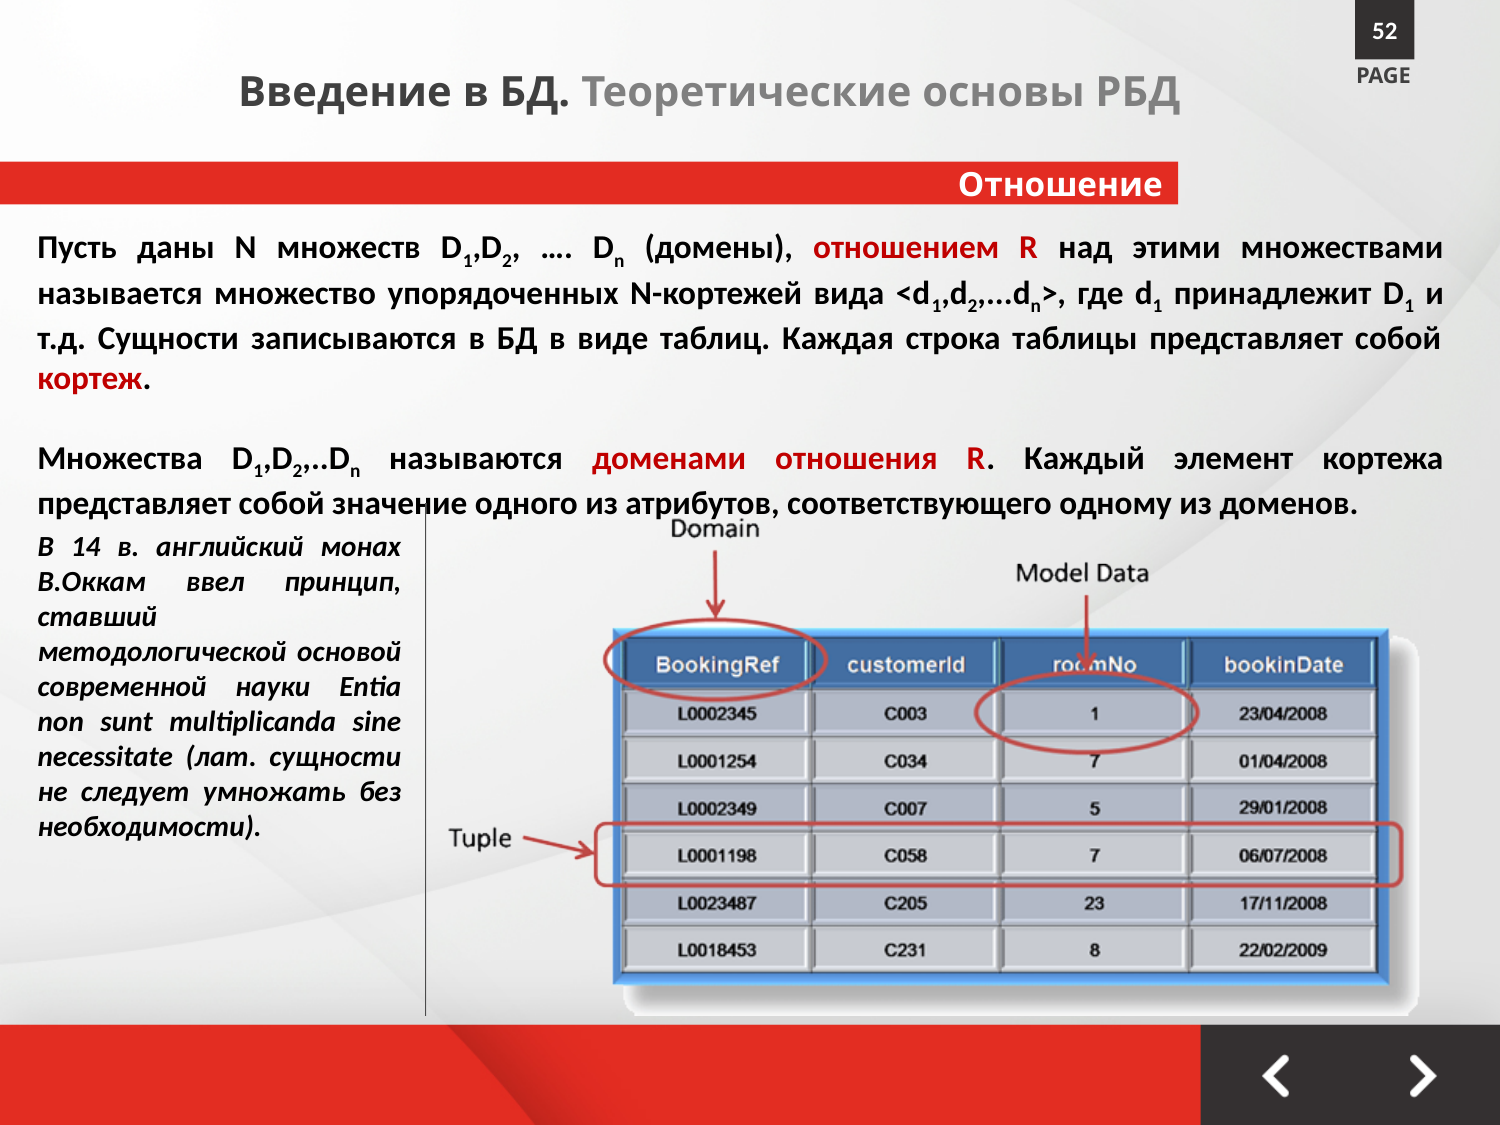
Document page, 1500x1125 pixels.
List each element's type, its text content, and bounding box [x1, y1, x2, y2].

text_box Пусть даны N множеств D1,D2, …. Dn (домены), отношением R над этими множествами называется множество упорядоченных N-кортежей вида <d1,d2,...dn>, где d1 принадлежит D1 и т.д. Сущности записываются в БД в виде таблиц. Каждая строка таблицы представляет собой кортеж. Множества D1,D2,..Dn называются доменами отношения R. Каждый элемент кортежа представляет собой значение одного из атрибутов, соответствующего одному из доменов. [22, 217, 1459, 529]
picture [0, 0, 1500, 1125]
text_box PAGE [1341, 54, 1426, 96]
subtitle Отношение [0, 161, 1179, 205]
text_box Введение в БД. Теоретические основы РБД [22, 57, 1196, 123]
text_box 52 [1353, 0, 1417, 61]
text_box В 14 в. английский монах В.Оккам ввел принцип, ставший методологической основой современной науки Entia non sunt multiplicanda sine necessitate (лат. сущности не следует умножать без необходимости). [22, 520, 417, 850]
